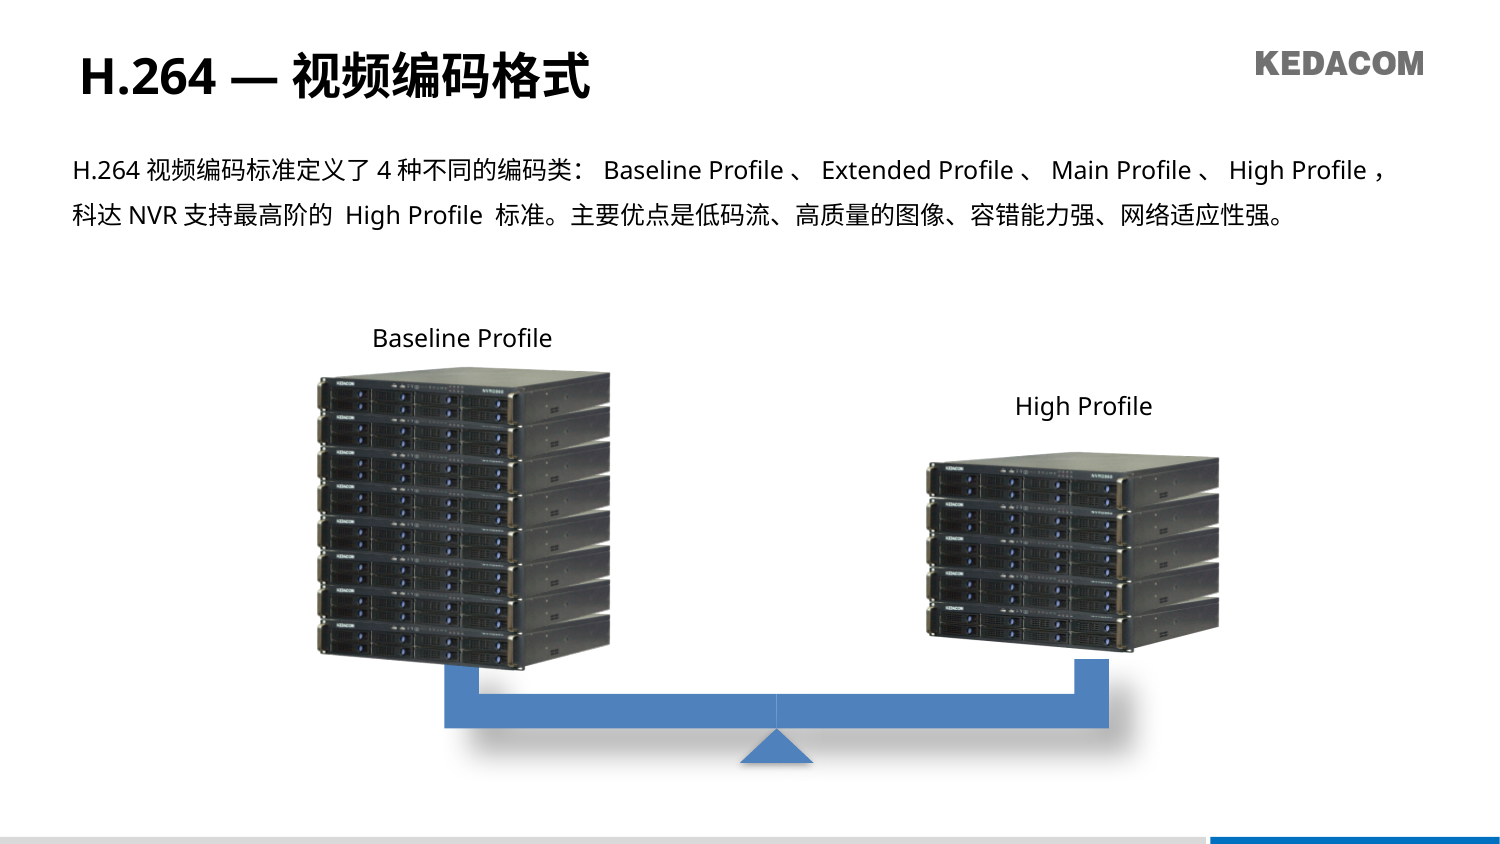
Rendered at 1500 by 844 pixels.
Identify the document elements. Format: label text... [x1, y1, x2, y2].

picture [1256, 51, 1423, 75]
picture [924, 450, 1221, 515]
title H.264 —视频编码格式 [63, 43, 1116, 105]
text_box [314, 315, 1221, 764]
list H.264视频编码标准定义了4种不同的编码类：Baseline Profile、Extended Profile、Main Profile、High Profile，科达NVR支持最高阶的 High Profile 标准。主要优点是低码流、高质量的图像、容错能力强、网络适应性强。 [60, 134, 1419, 232]
